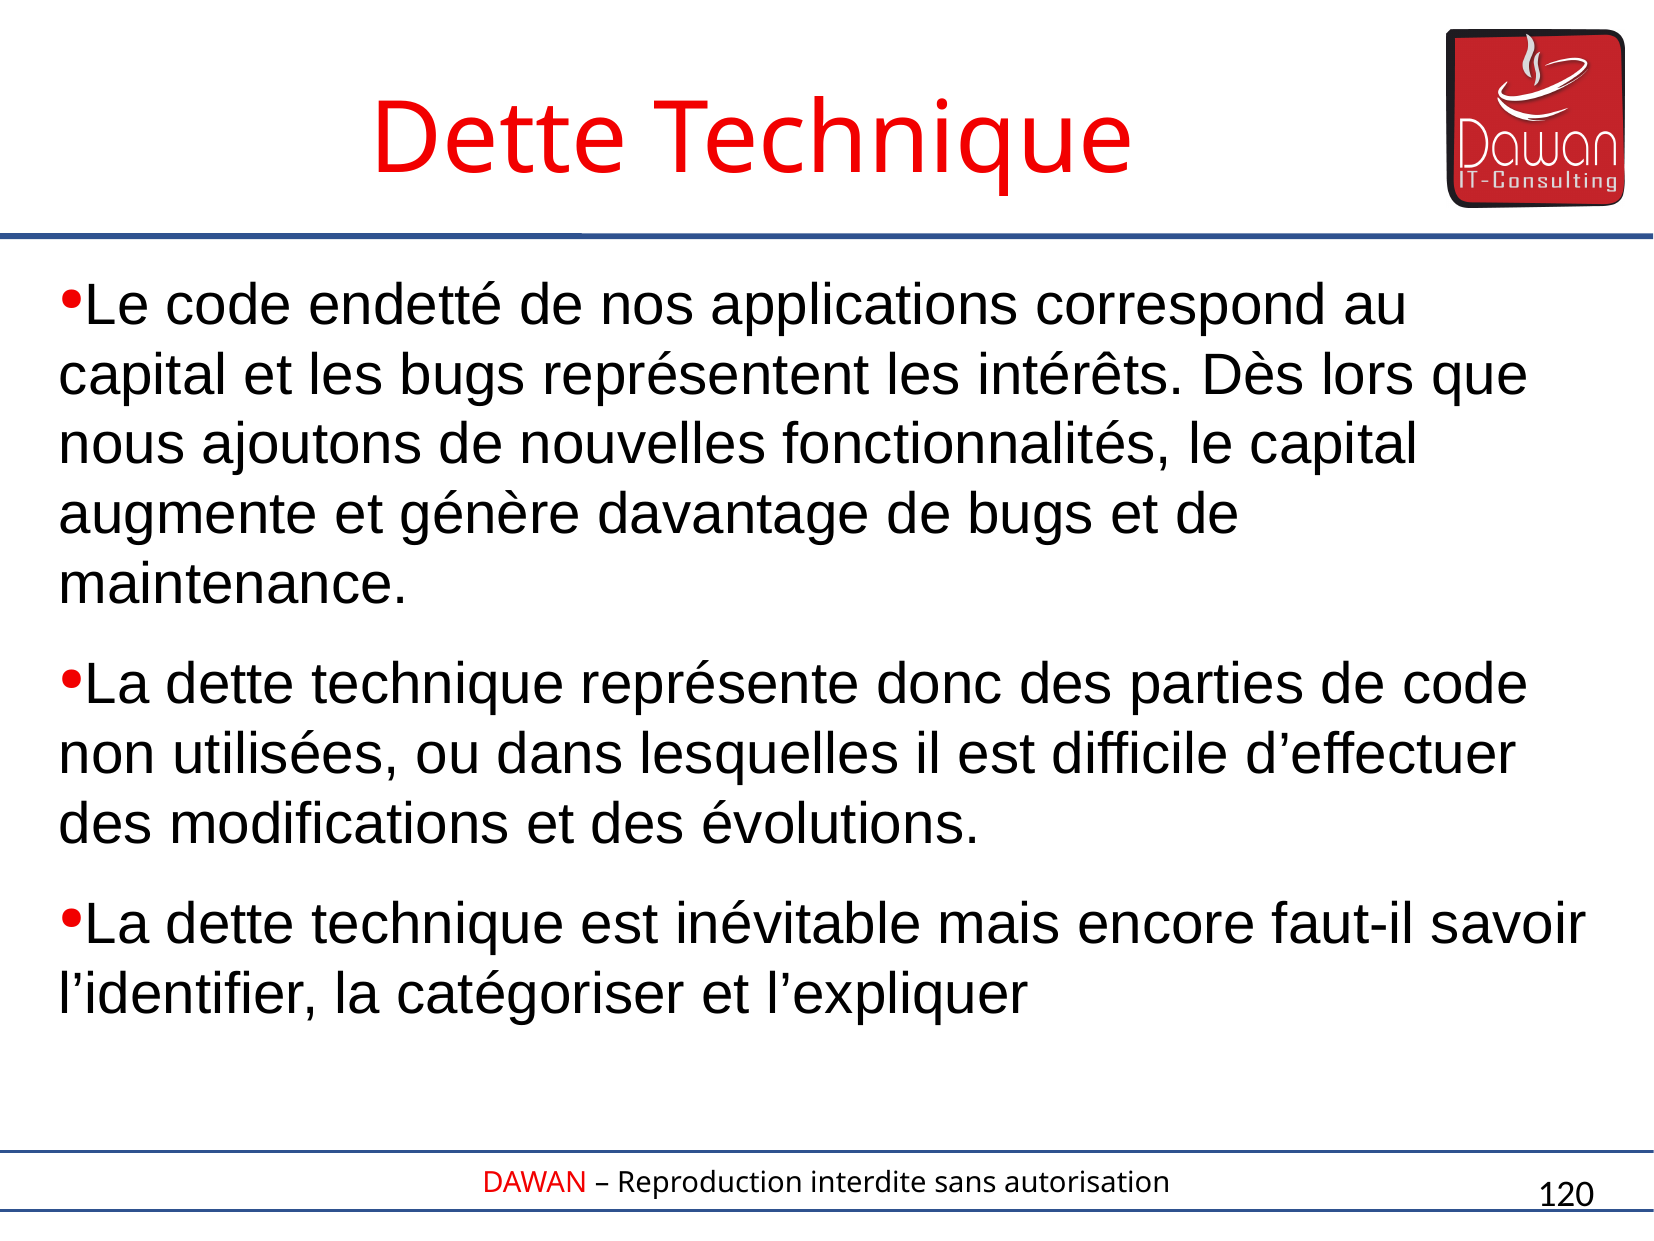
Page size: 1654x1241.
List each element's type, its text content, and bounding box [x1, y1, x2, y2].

list Le code endetté de nos applications correspond au capital et les bugs représentent les intérêts. Dès lors que nous ajoutons de nouvelles fonctionnalités, le capital augmente et génère davantage de bugs et de maintenance. La dette technique représente donc des parties de code non utilisées, ou dans lesquelles il est difficile d’effectuer des modifications et des évolutions. La dette technique est inévitable mais encore faut-il savoir l’identifier, la catégoriser et l’expliquer [59, 265, 1595, 1109]
title Dette Technique [59, 29, 1447, 237]
text_box 120 [1535, 1169, 1595, 1233]
picture [1447, 29, 1625, 208]
